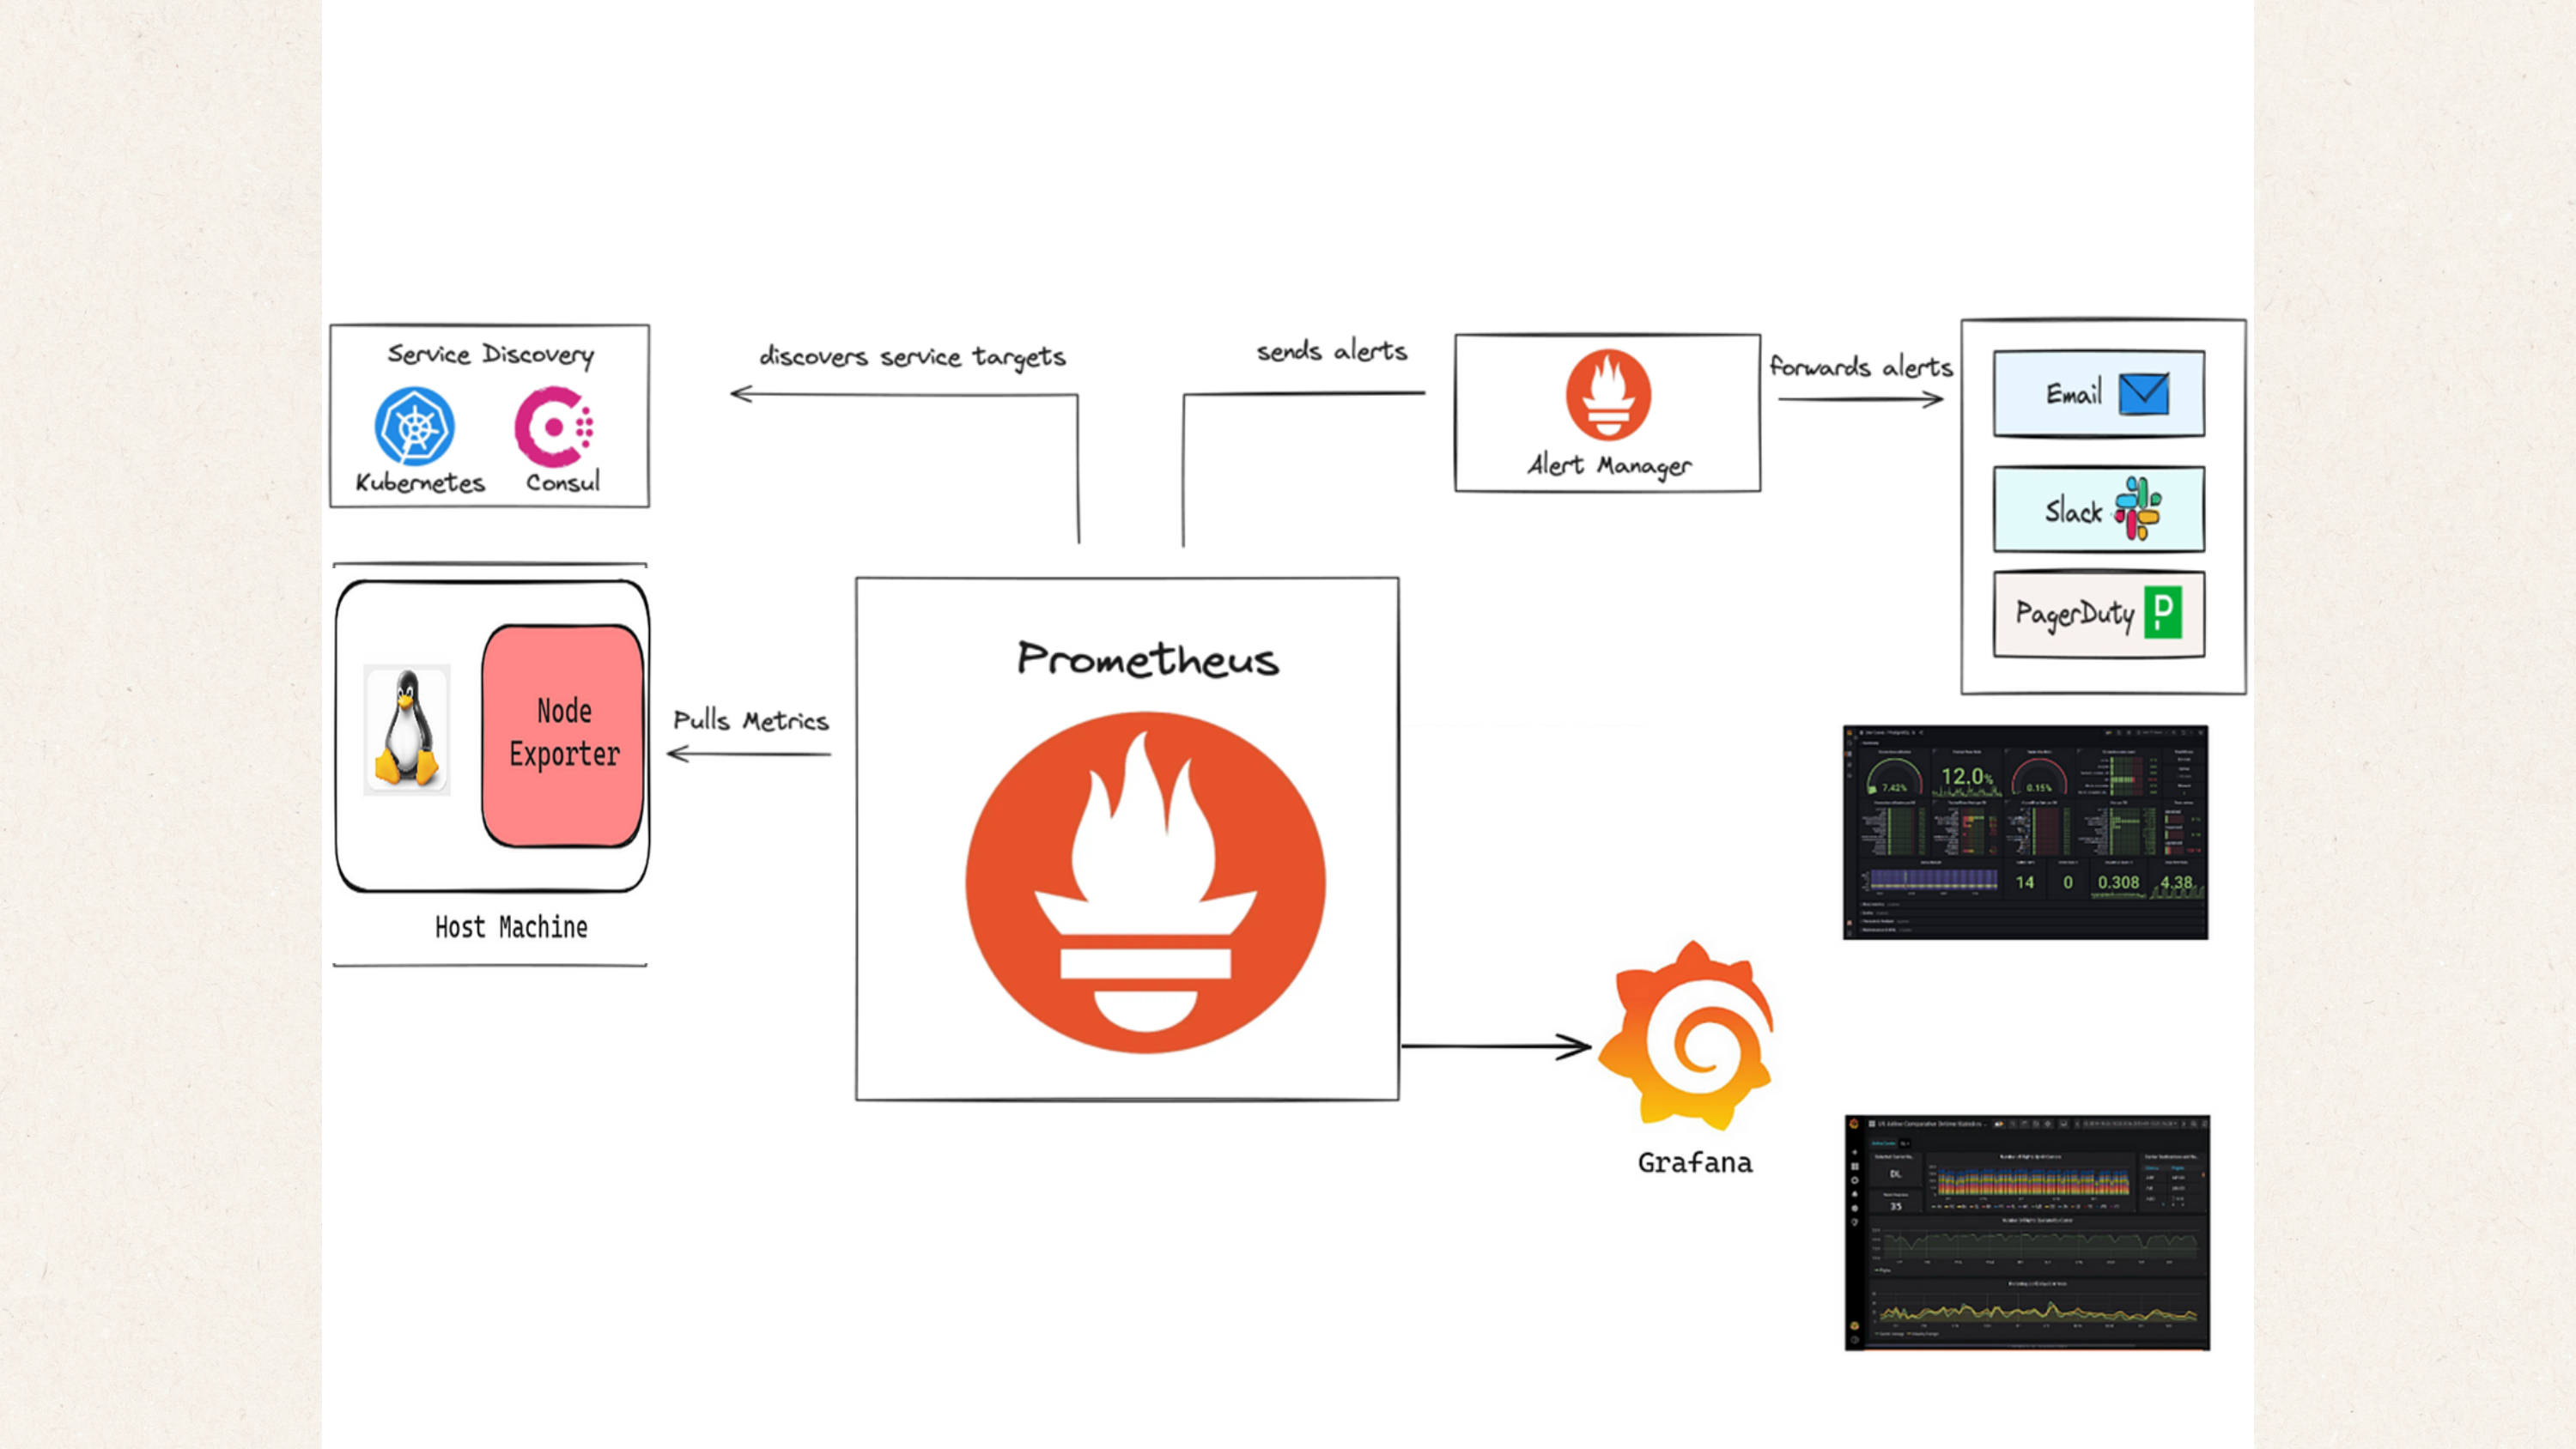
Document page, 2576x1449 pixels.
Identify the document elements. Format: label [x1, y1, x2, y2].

text_box [1401, 724, 2255, 1375]
text_box [321, 568, 653, 963]
text_box [0, 0, 321, 1449]
text_box [321, 0, 2254, 1449]
text_box [2254, 0, 2576, 1449]
